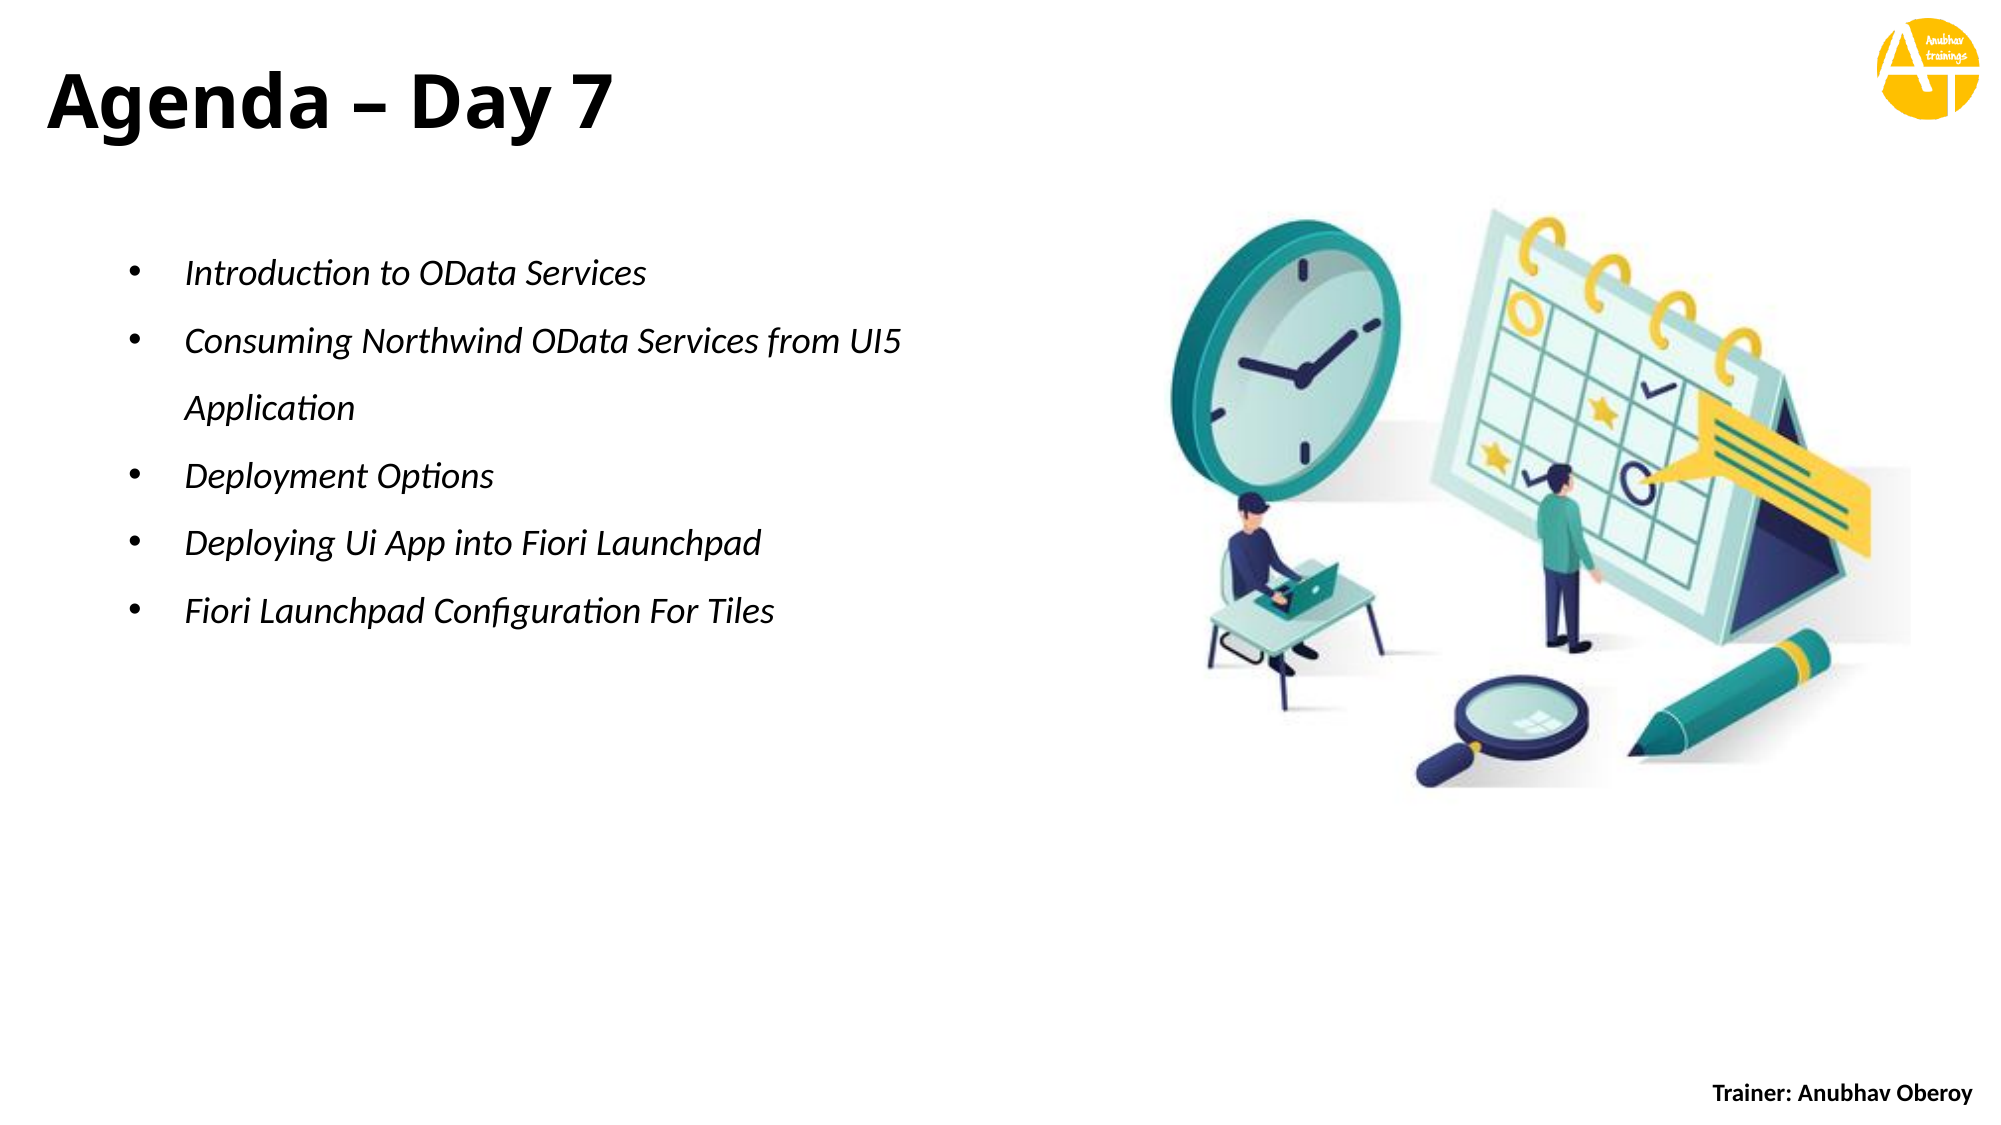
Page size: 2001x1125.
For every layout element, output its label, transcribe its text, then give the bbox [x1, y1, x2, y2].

footer Trainer: Anubhav Oberoy [1660, 1074, 2000, 1108]
text_box Introduction to OData Services Consuming Northwind OData Services from UI5 Application Deployment Options Deploying Ui App into Fiori Launchpad Fiori Launchpad Configuration For Tiles [113, 218, 1070, 638]
picture [1866, 11, 1985, 128]
picture [1163, 146, 1911, 867]
text_box Agenda – Day 7 [32, 56, 1885, 174]
